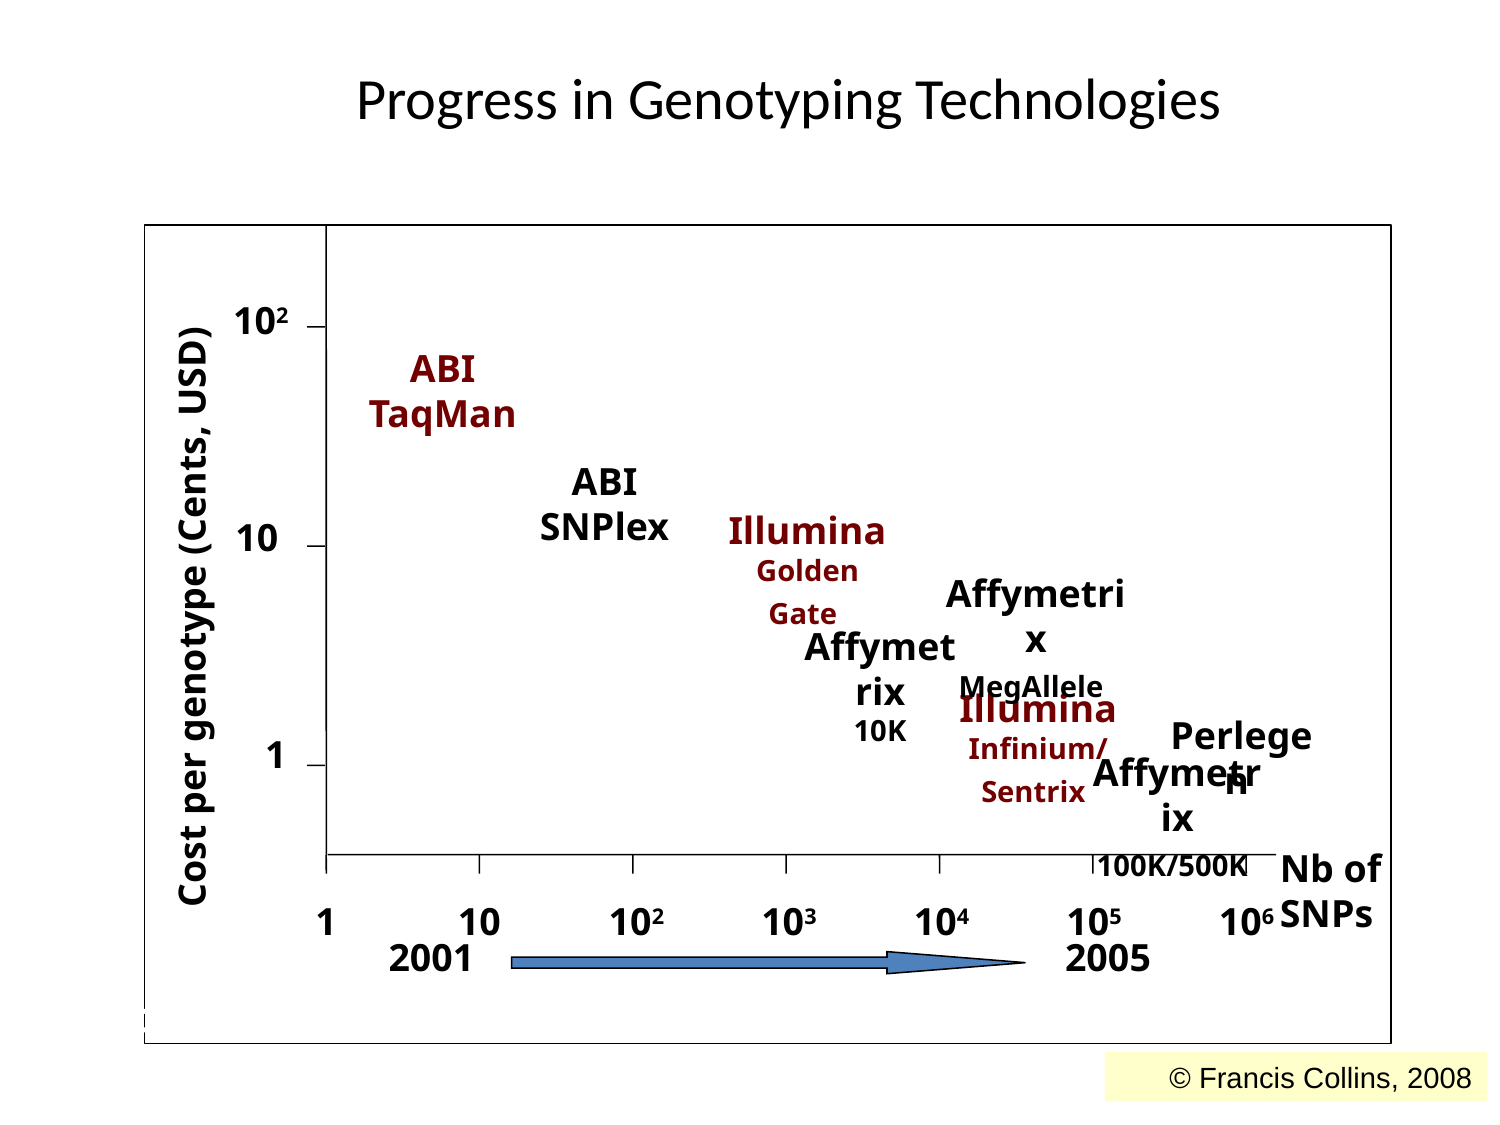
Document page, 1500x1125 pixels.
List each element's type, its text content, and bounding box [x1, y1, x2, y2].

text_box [144, 224, 1392, 1044]
text_box © Francis Collins, 2008 [1104, 1051, 1488, 1102]
title Progress in Genotyping Technologies [187, 53, 1392, 140]
